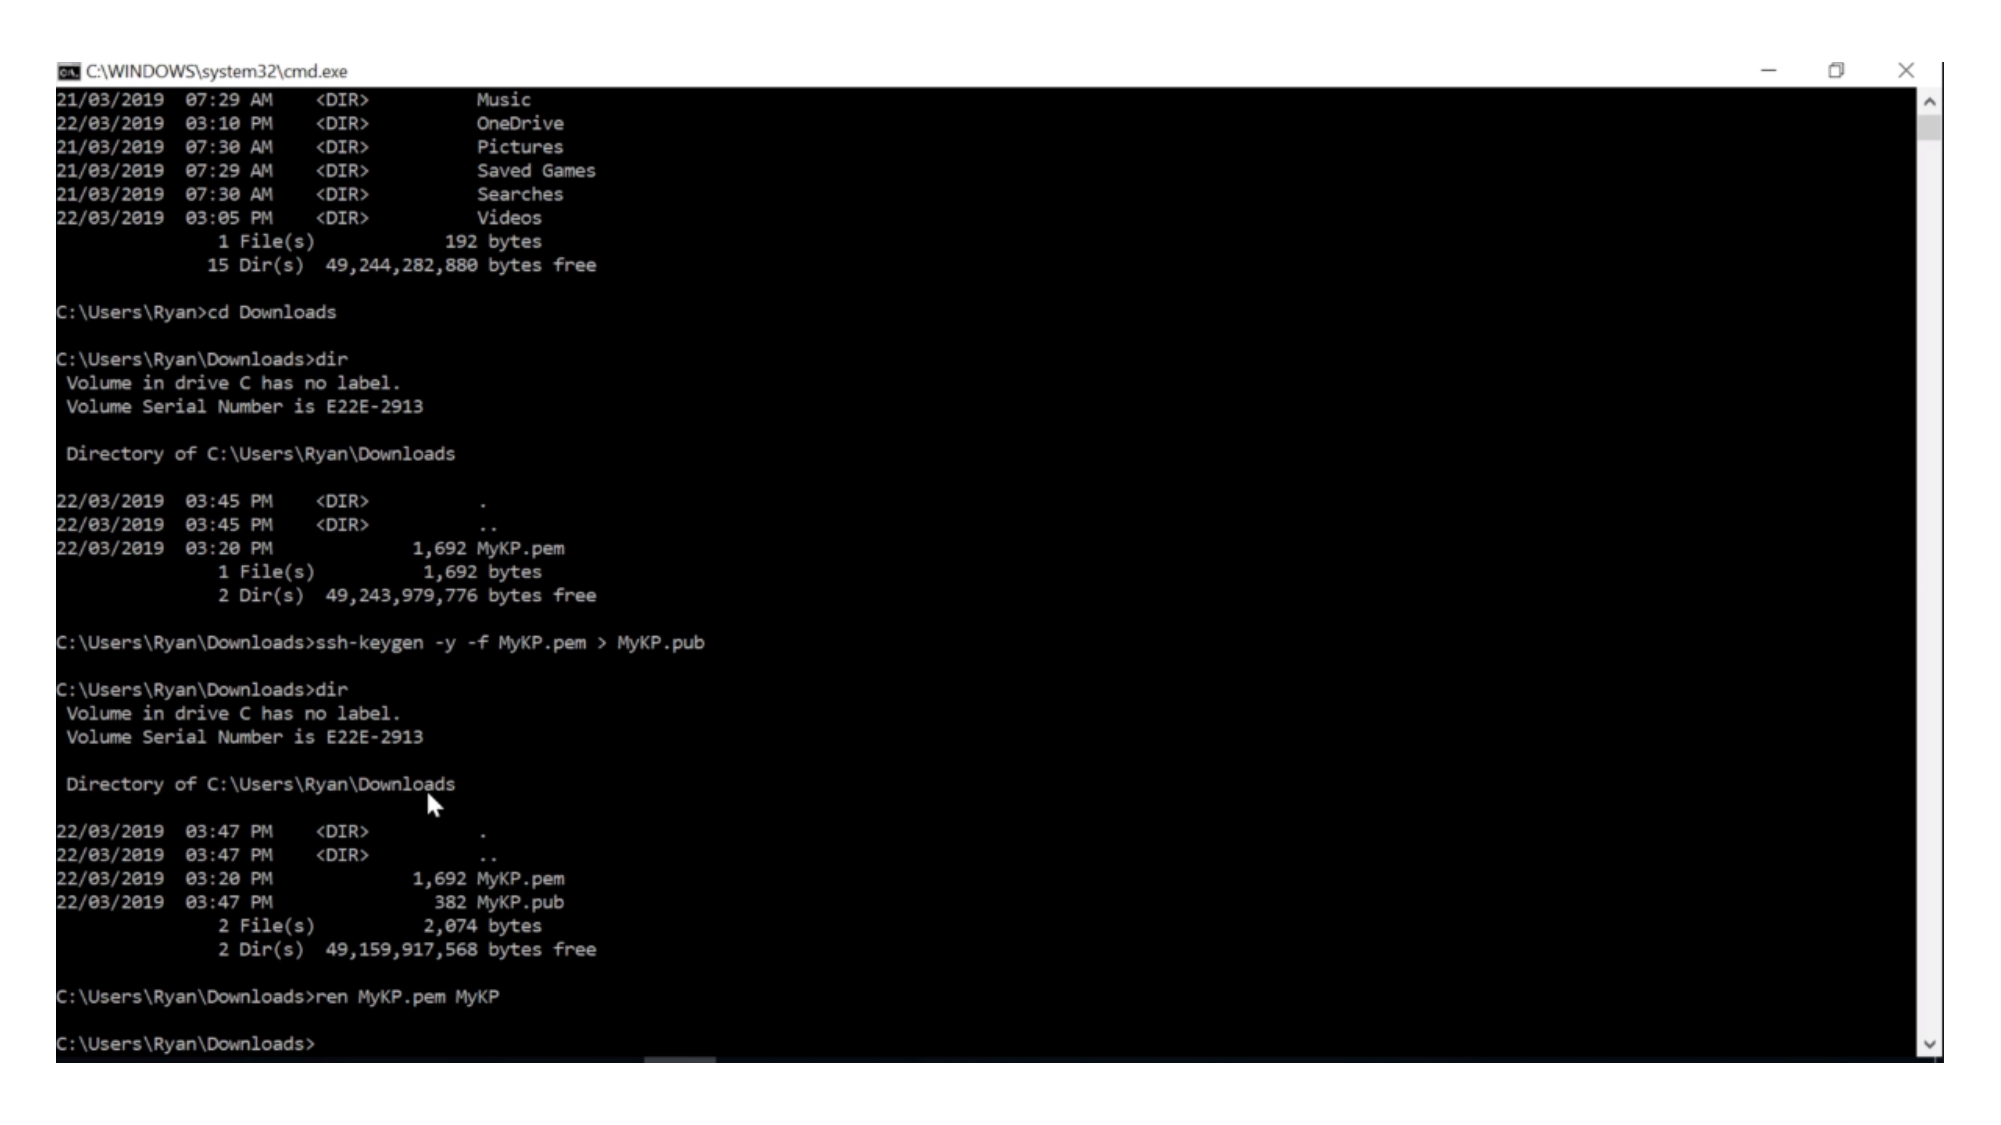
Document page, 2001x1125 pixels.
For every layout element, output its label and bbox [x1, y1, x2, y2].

picture [56, 62, 1944, 1063]
